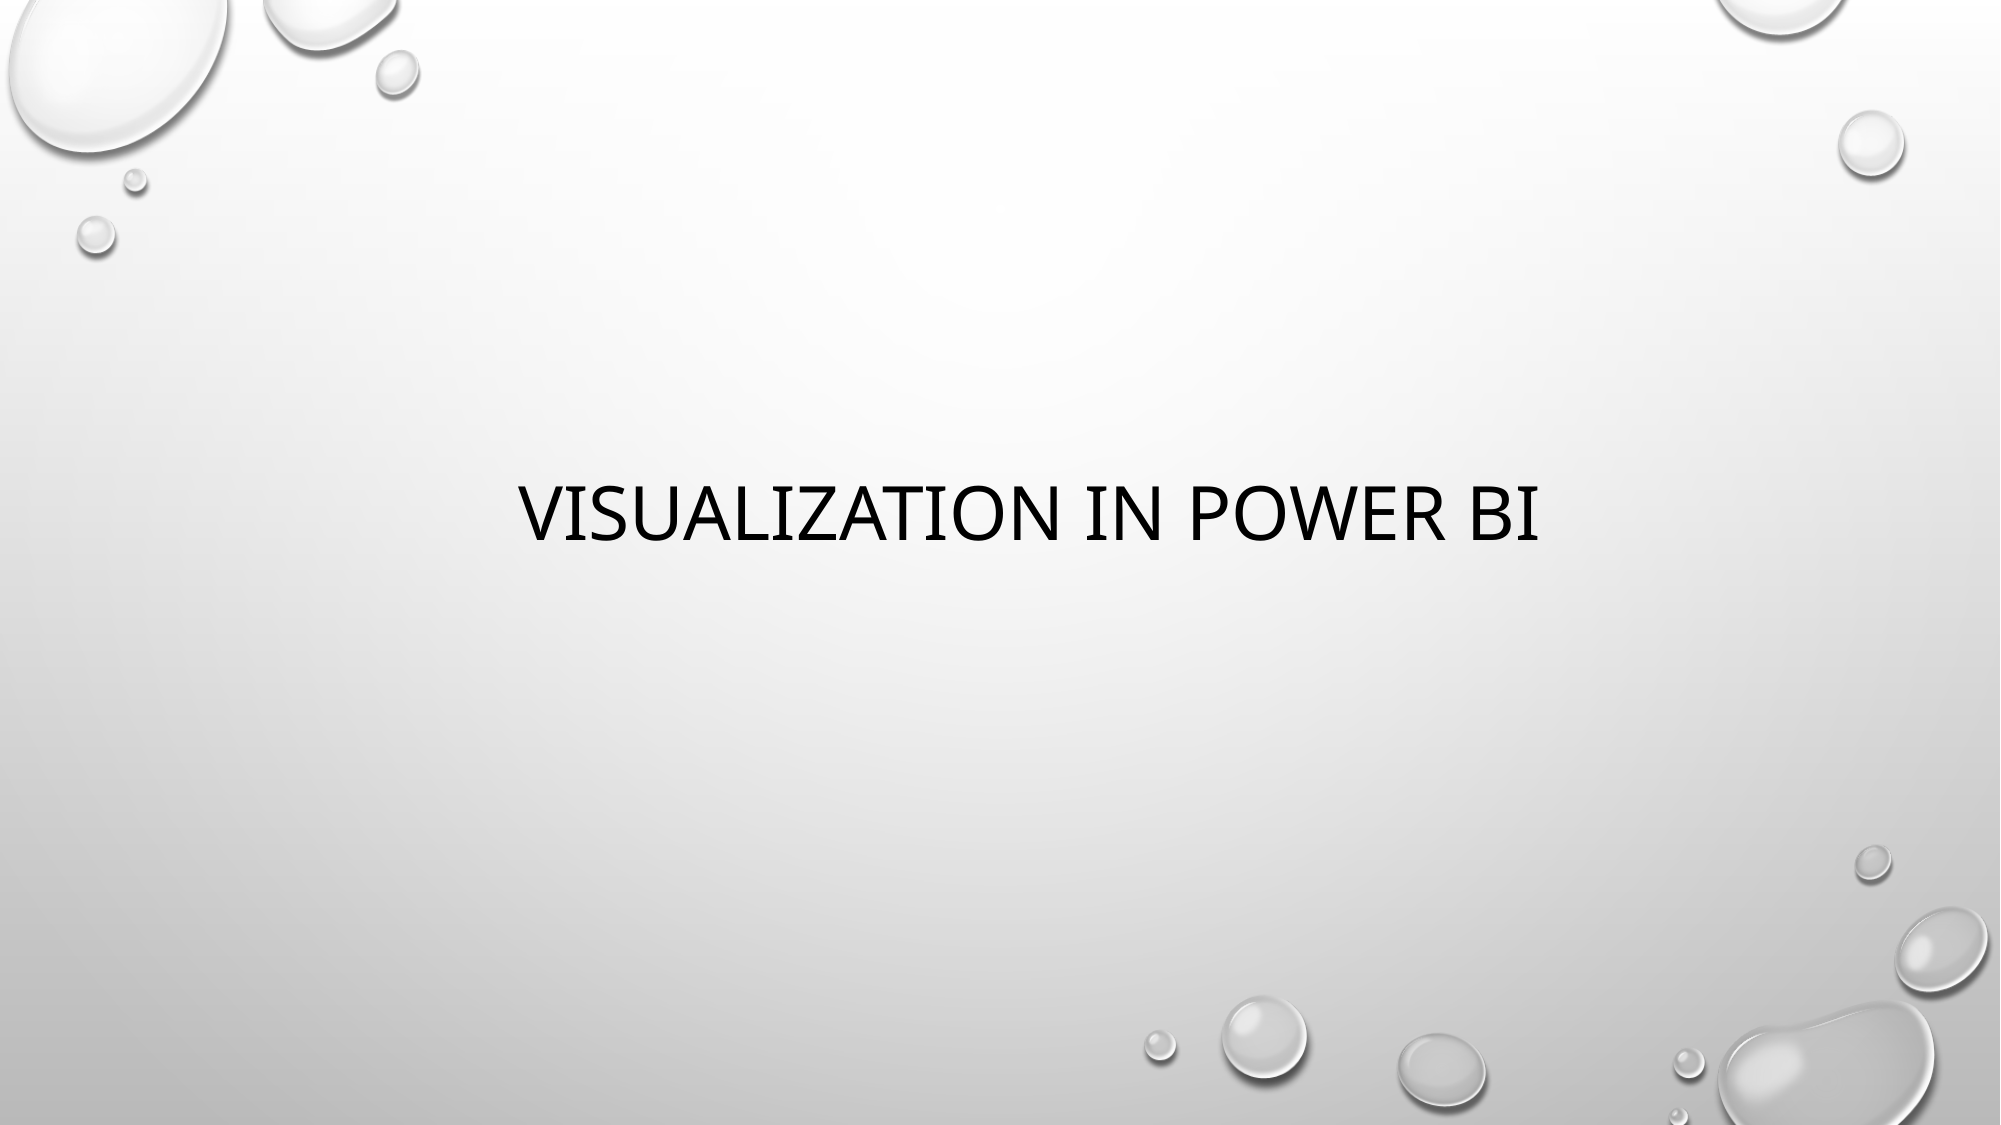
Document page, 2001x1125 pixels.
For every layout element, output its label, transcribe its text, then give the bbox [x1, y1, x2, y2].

picture [0, 0, 2000, 1125]
title Visualization in power bi [179, 385, 1880, 648]
